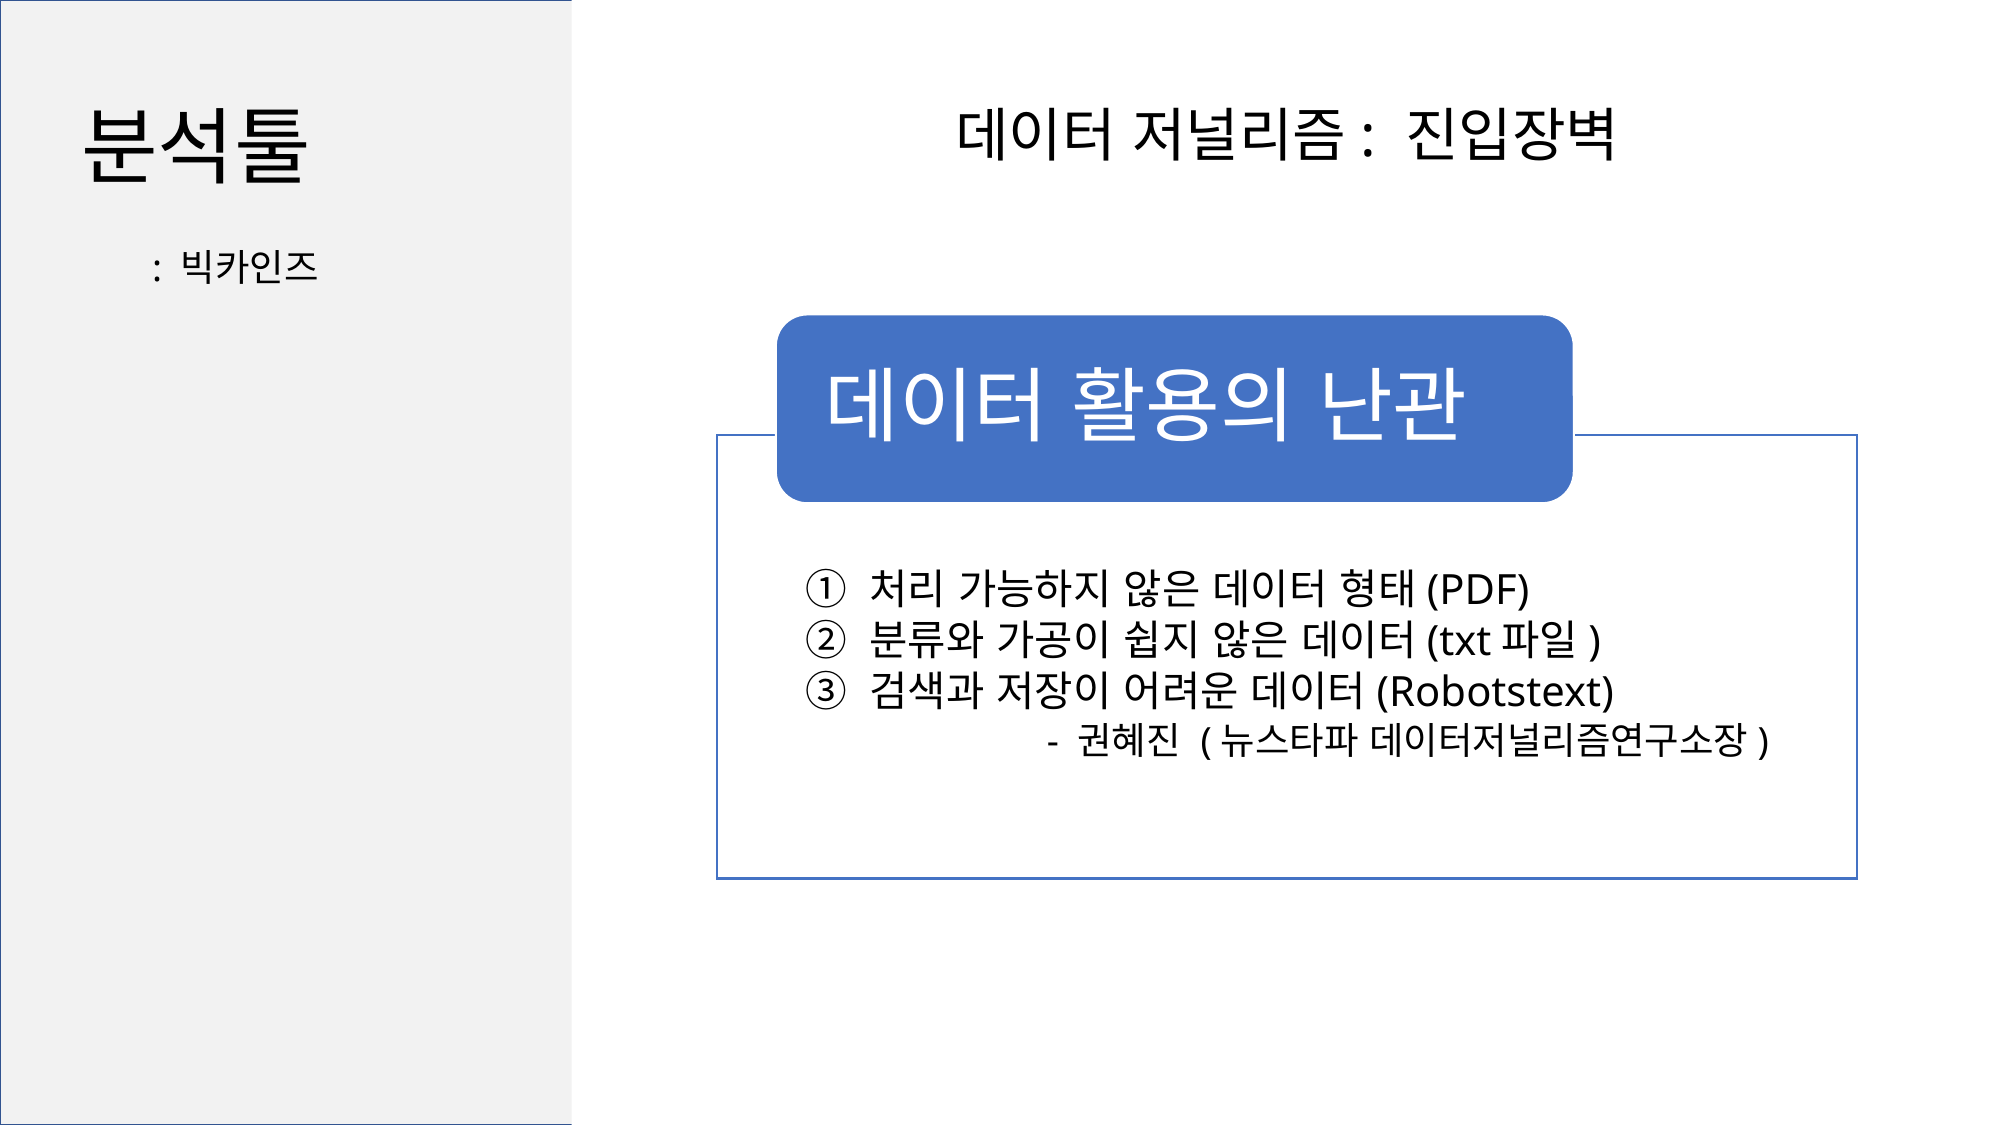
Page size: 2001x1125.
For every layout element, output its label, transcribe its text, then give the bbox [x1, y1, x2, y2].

text_box 분석툴 [66, 86, 482, 202]
text_box 데이터 저널리즘: 진입장벽 [914, 90, 1660, 176]
text_box : 빅카인즈 [137, 236, 435, 297]
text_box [717, 314, 1858, 905]
text_box [0, 0, 571, 1125]
text_box [571, 0, 2000, 1125]
